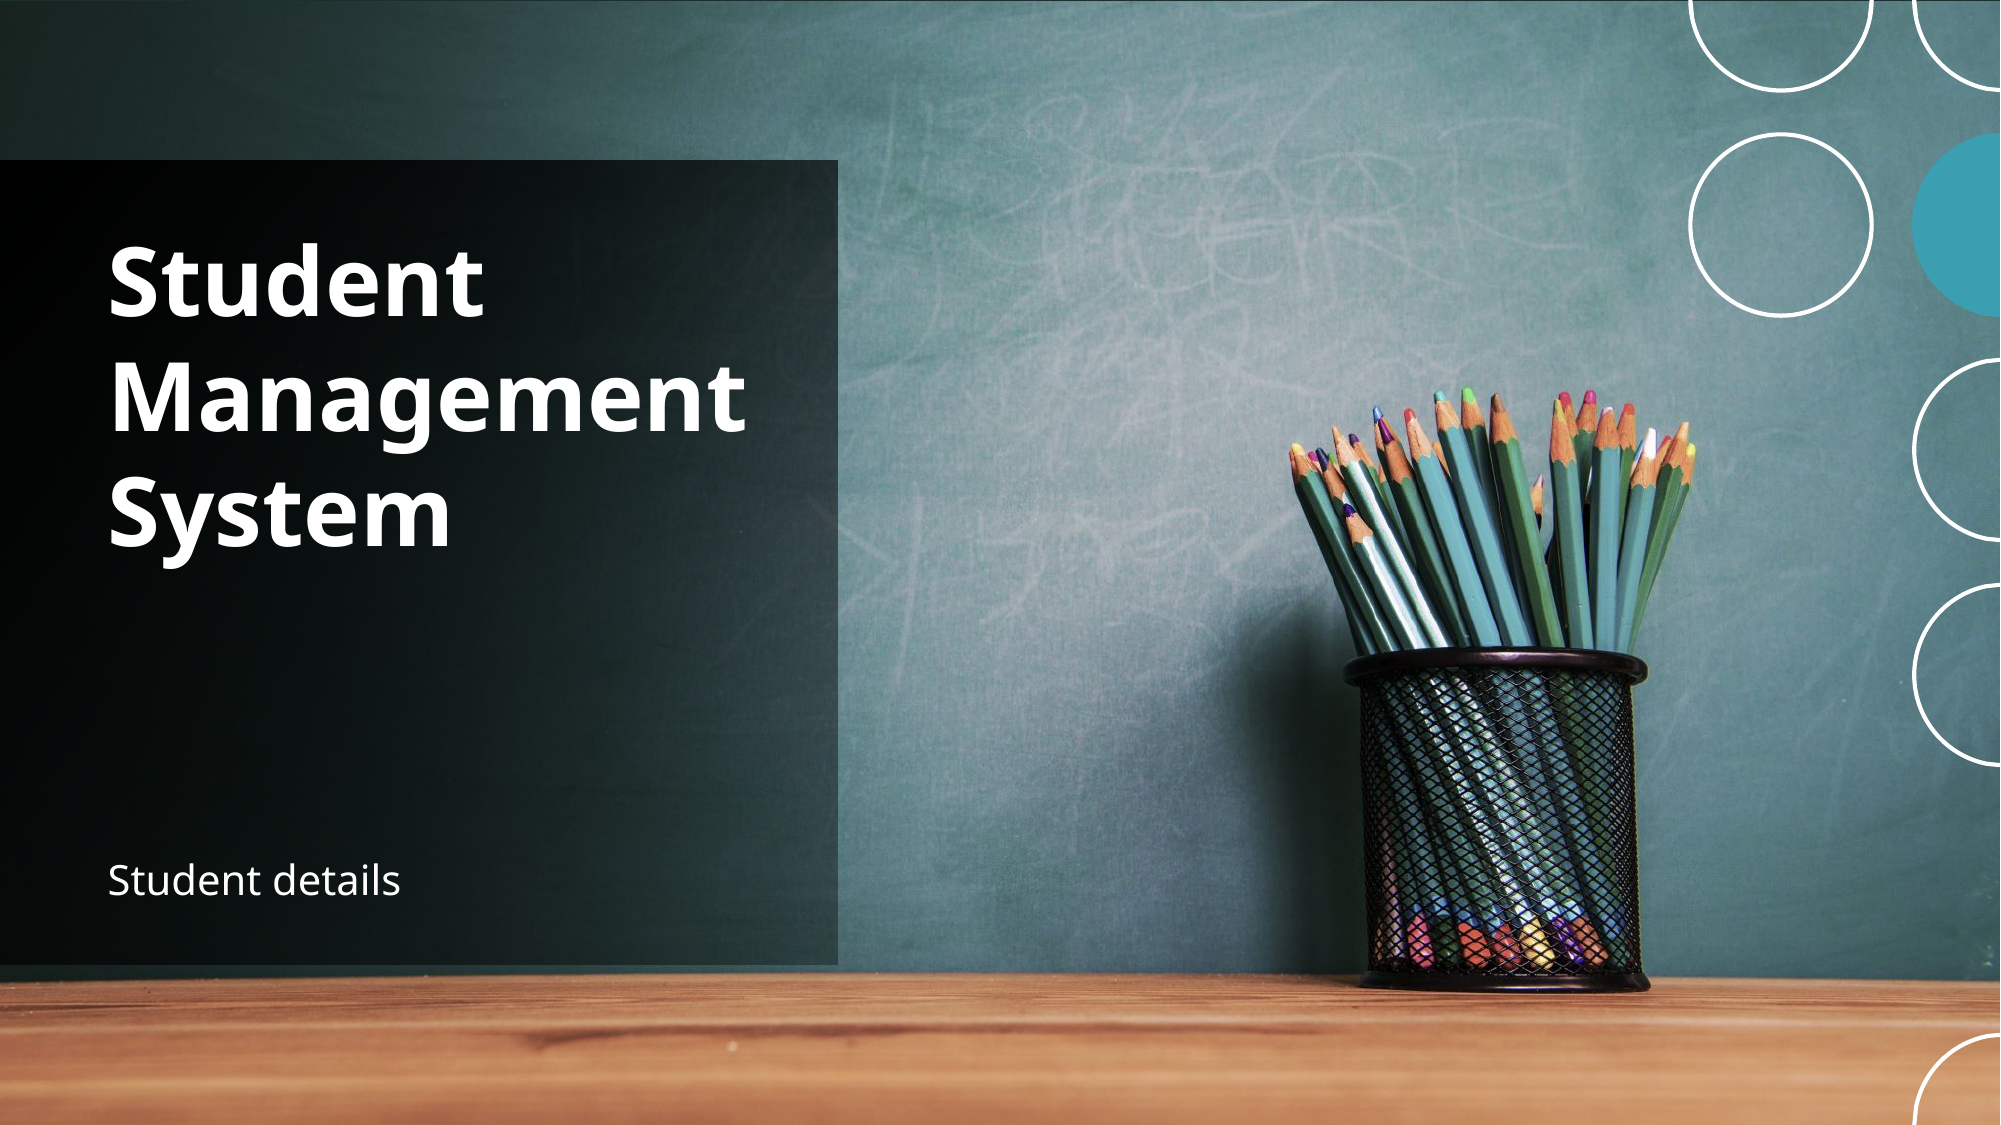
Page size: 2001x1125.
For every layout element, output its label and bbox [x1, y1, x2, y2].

picture [0, 1, 1688, 1125]
text_box [1688, 0, 2000, 1125]
